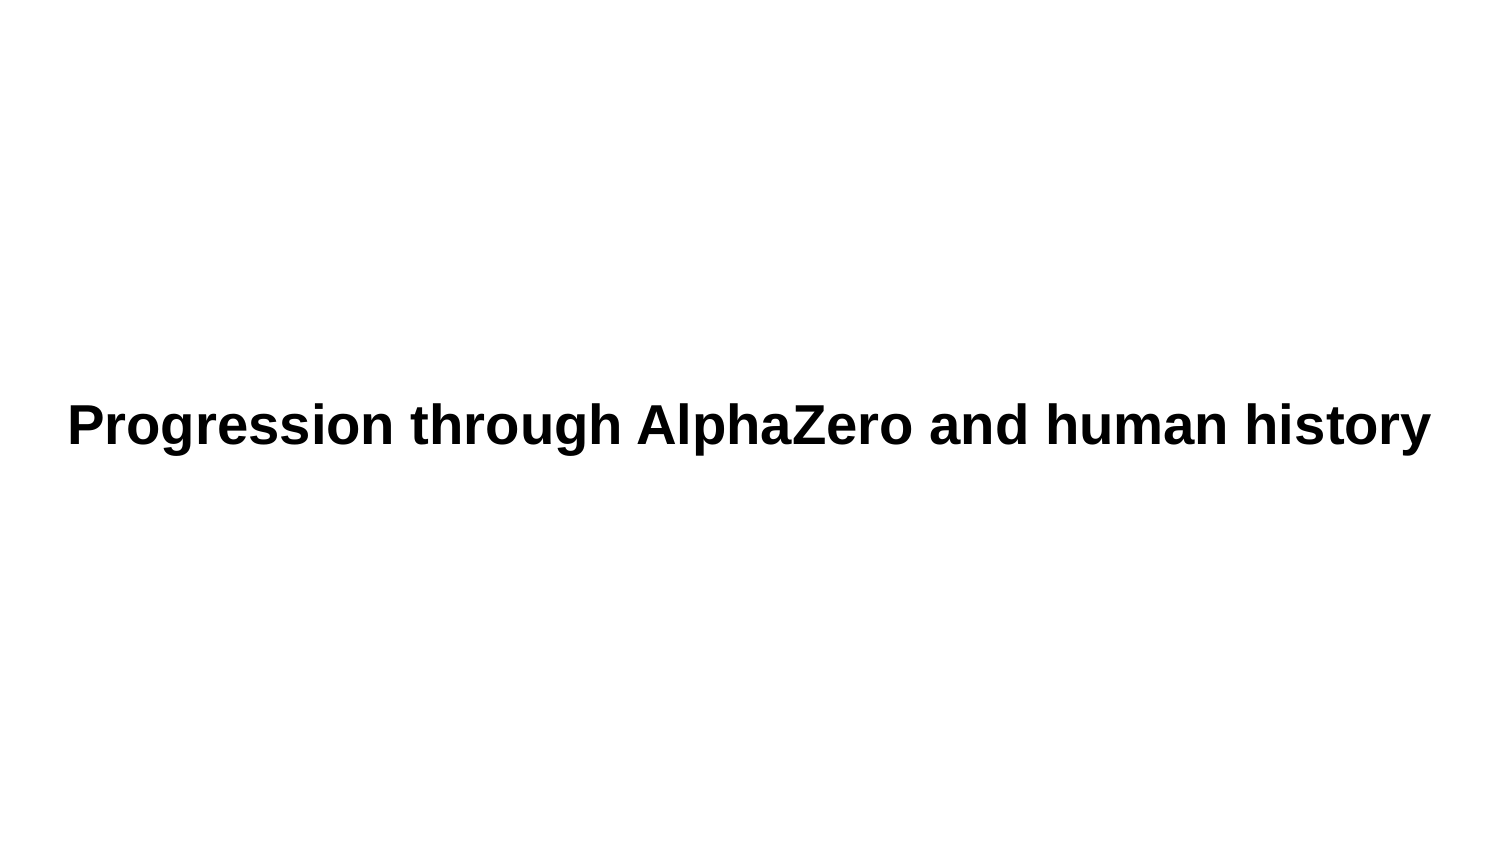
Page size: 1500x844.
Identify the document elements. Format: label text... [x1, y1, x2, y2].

title Progression through AlphaZero and human history [51, 352, 1449, 491]
